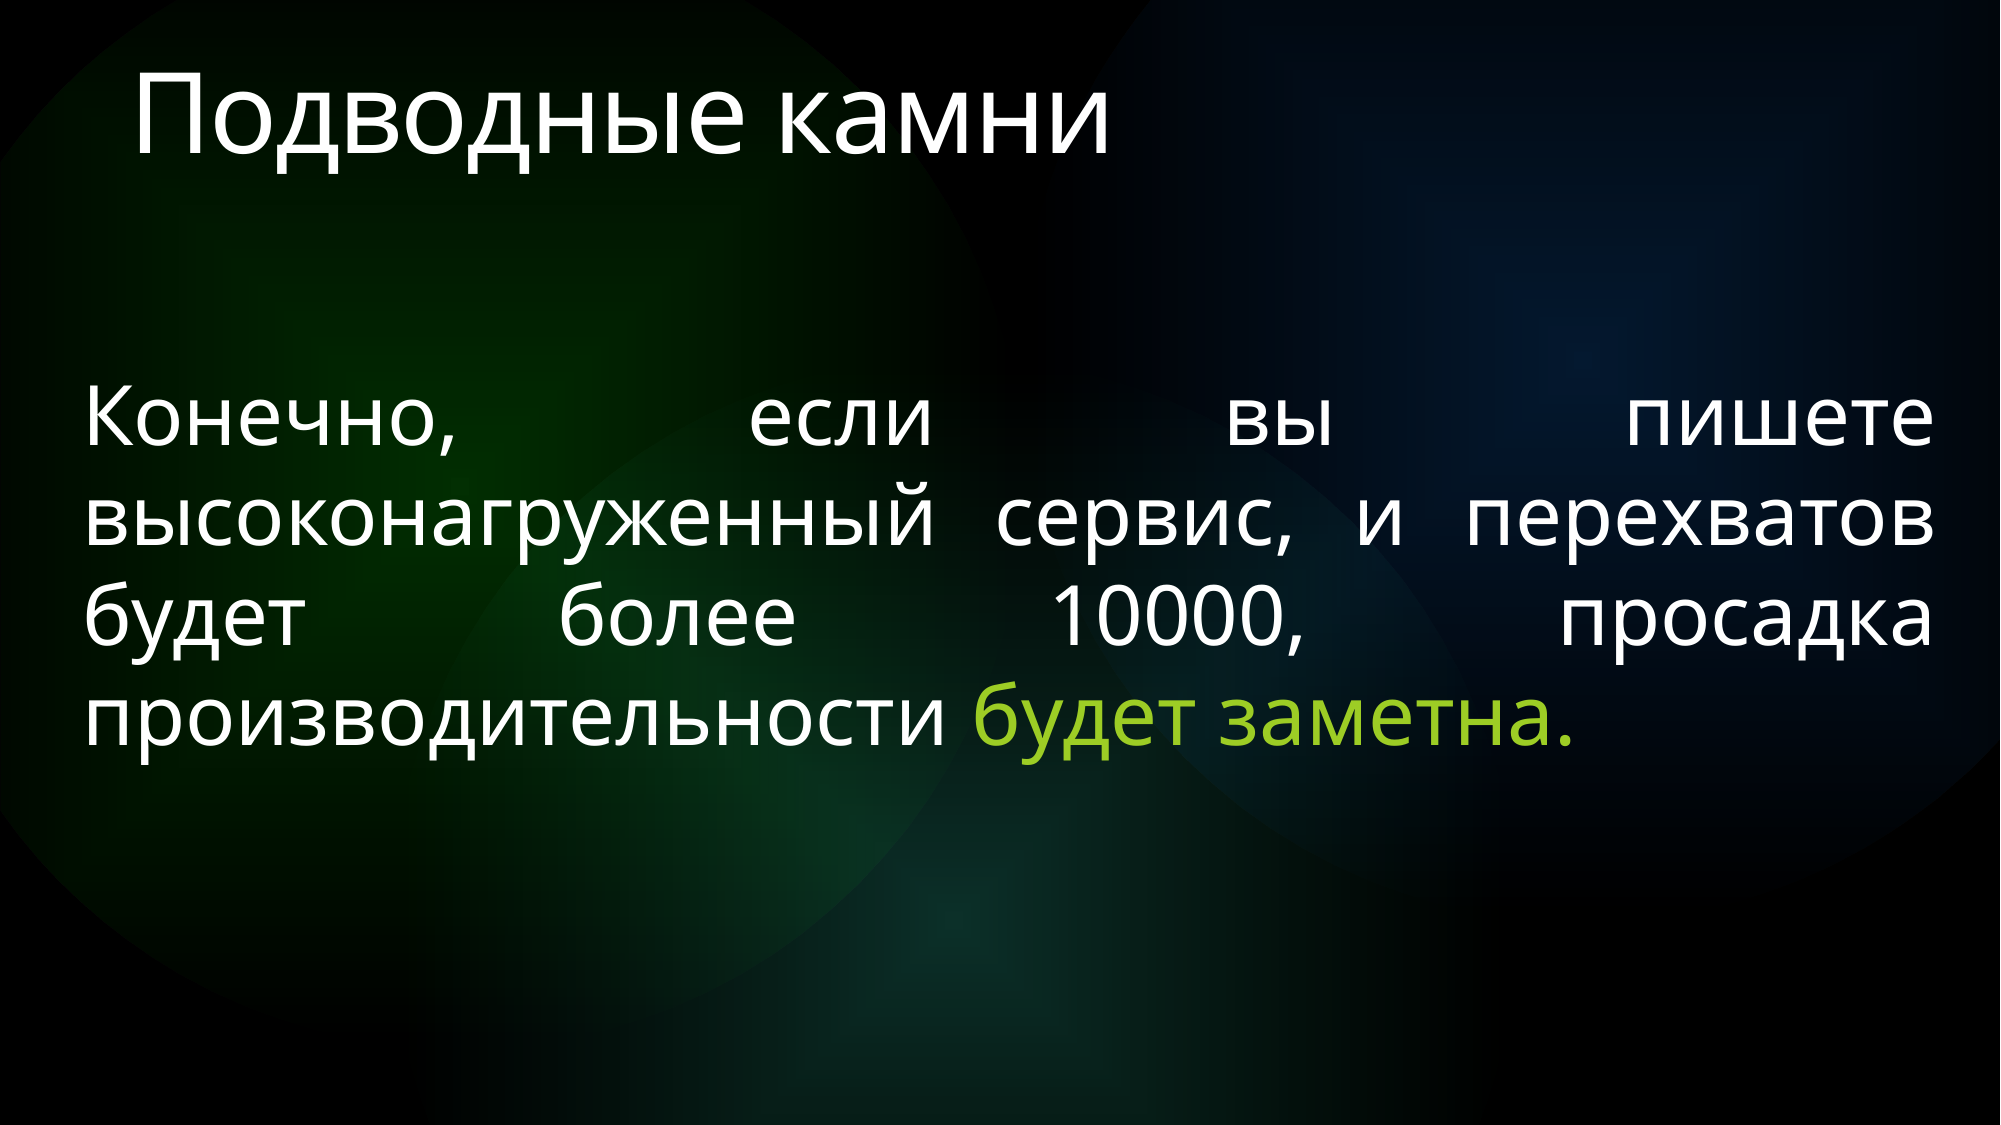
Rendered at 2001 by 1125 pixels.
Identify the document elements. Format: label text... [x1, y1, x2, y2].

text_box Подводные камни [124, 73, 1209, 177]
text_box Конечно, если вы пишете высоконагруженный сервис, и перехватов будет более 10000, просадка производительности будет заметна. [78, 358, 1942, 767]
